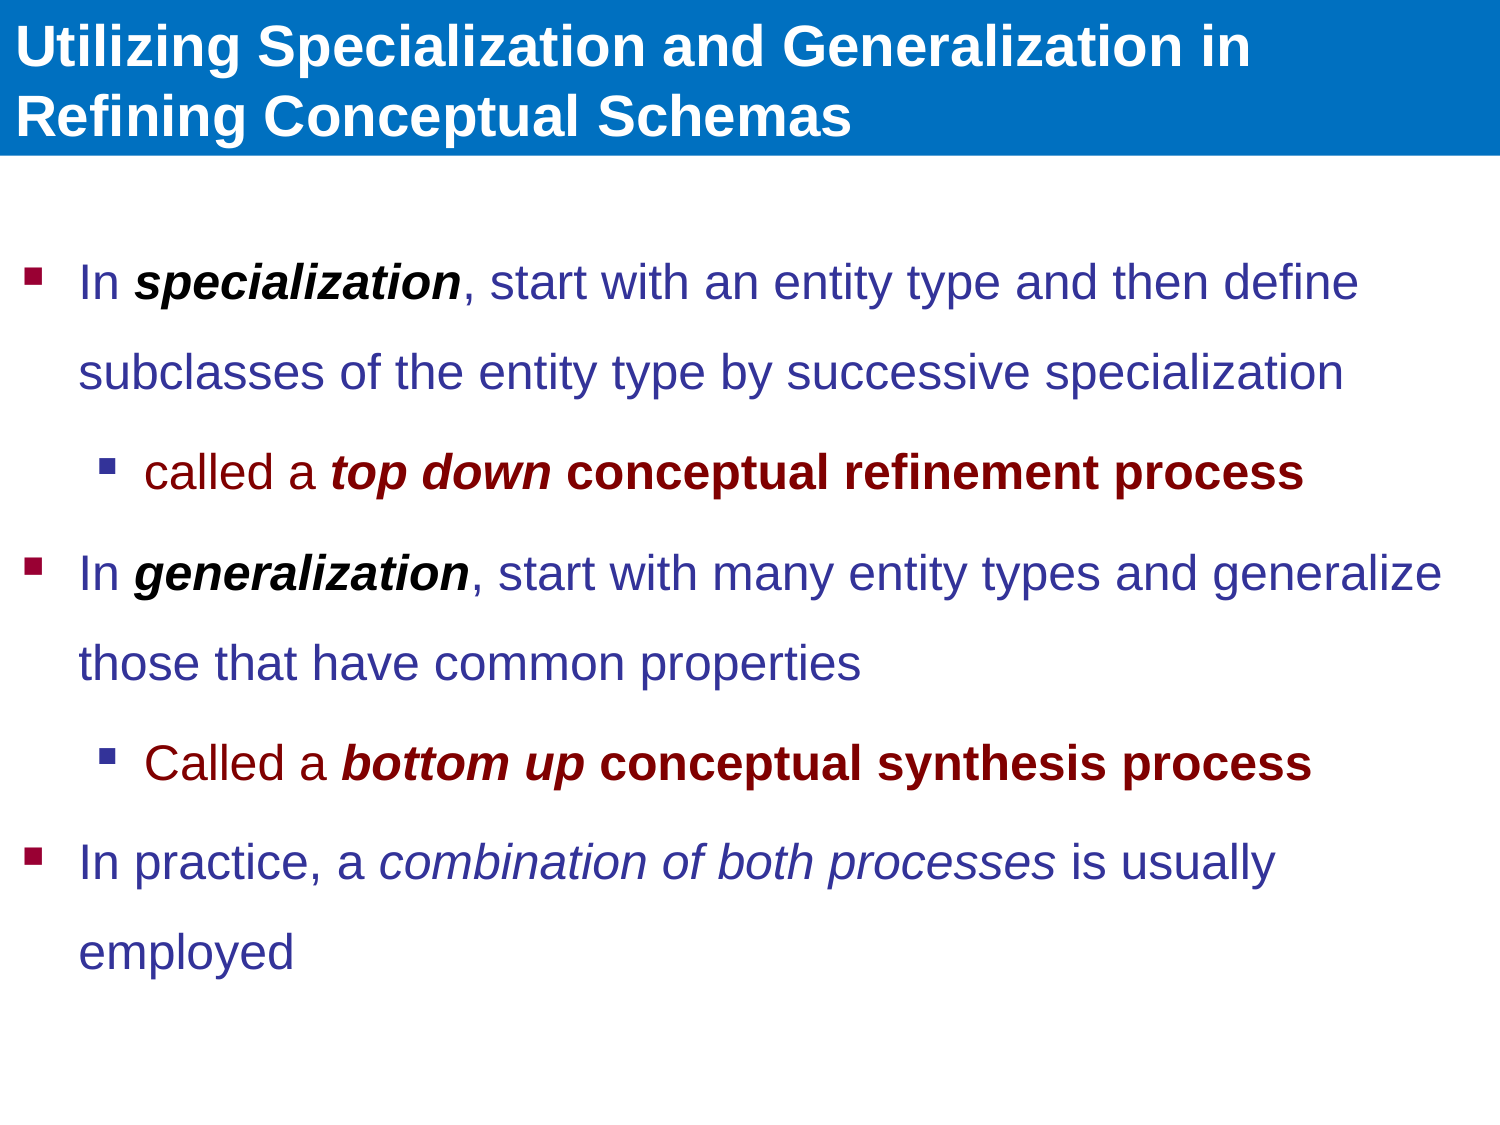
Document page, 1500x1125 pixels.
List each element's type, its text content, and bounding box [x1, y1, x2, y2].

title Utilizing Specialization and Generalization in Refining Conceptual Schemas [0, 0, 1500, 156]
list In specialization, start with an entity type and then define subclasses of the entity type by successive specialization called a top down conceptual refinement process In generalization, start with many entity types and generalize those that have common properties Called a bottom up conceptual synthesis process In practice, a combination of both processes is usually employed [7, 212, 1491, 1125]
